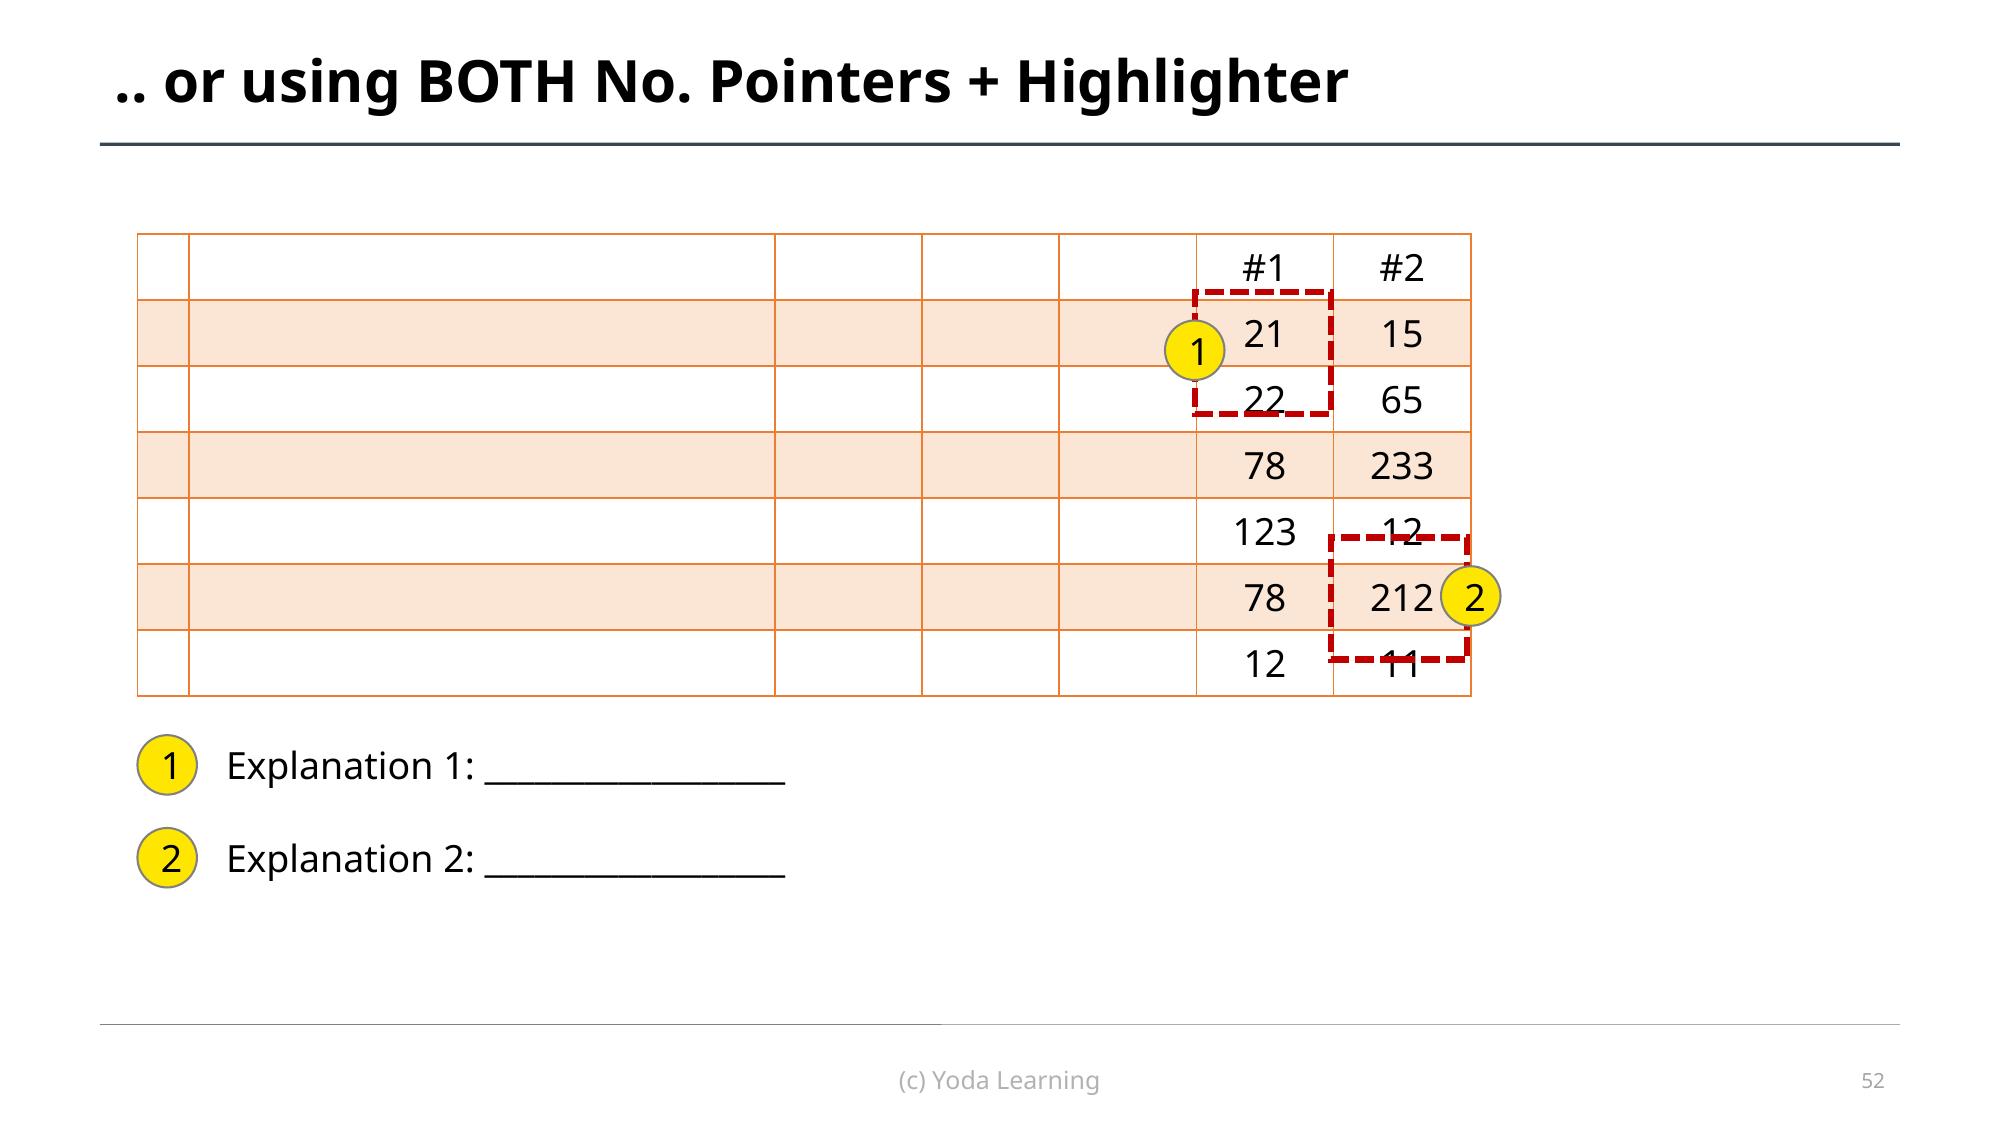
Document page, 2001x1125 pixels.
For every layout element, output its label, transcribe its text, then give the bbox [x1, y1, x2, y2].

table_cell 78 [1197, 565, 1330, 629]
table_cell [138, 565, 188, 629]
table_cell [923, 565, 1058, 629]
table_cell [190, 631, 774, 695]
text_box 1 [136, 734, 198, 796]
table_cell 12 [1197, 631, 1333, 695]
table_cell [776, 433, 921, 497]
table_cell [138, 499, 188, 563]
table_cell [190, 499, 774, 563]
table_cell [190, 301, 774, 365]
table_header [1060, 235, 1196, 299]
text_box [1194, 291, 1332, 415]
text_box 1 [1163, 319, 1226, 382]
table_cell [1060, 367, 1196, 431]
table_cell [138, 367, 188, 431]
table_cell [776, 367, 921, 431]
slide_number 52 [1450, 1061, 1900, 1103]
table_cell [1060, 499, 1196, 563]
table_cell [923, 631, 1058, 695]
table_cell [138, 301, 188, 365]
text_box [1330, 536, 1468, 661]
table_header [923, 235, 1058, 299]
table_header [138, 235, 188, 299]
table_cell [776, 301, 921, 365]
table_cell [1060, 631, 1196, 695]
table_cell [138, 631, 188, 695]
table_cell 233 [1334, 433, 1470, 497]
table_header #1 [1197, 235, 1333, 299]
table_cell [1060, 301, 1194, 365]
footer (c) Yoda Learning [662, 1061, 1338, 1103]
text_box 2 [1439, 565, 1502, 627]
table_cell [1060, 433, 1196, 497]
table_cell [923, 367, 1058, 431]
table_cell [923, 301, 1058, 365]
table_cell [190, 367, 774, 431]
table_cell 22 [1197, 367, 1333, 431]
table_cell [776, 565, 921, 629]
table_cell 12 [1334, 499, 1470, 563]
table_cell [1060, 565, 1196, 629]
text_box Explanation 2: __________________ [211, 827, 840, 888]
table_cell [138, 433, 188, 497]
table_cell 123 [1197, 499, 1333, 563]
table_cell [190, 565, 774, 629]
text_box Explanation 1: __________________ [211, 734, 840, 795]
table_cell [190, 433, 774, 497]
table_cell [776, 499, 921, 563]
table_cell 78 [1197, 433, 1333, 497]
title .. or using BOTH No. Pointers + Highlighter [99, 33, 1900, 135]
table_header [190, 235, 774, 299]
text_box 2 [136, 826, 198, 889]
table_cell 15 [1334, 301, 1470, 365]
table_cell [923, 433, 1058, 497]
table_header [776, 235, 921, 299]
table_cell [923, 499, 1058, 563]
table_cell 65 [1334, 367, 1470, 431]
table_cell 11 [1334, 631, 1470, 695]
table_cell [776, 631, 921, 695]
table_header #2 [1334, 235, 1470, 299]
